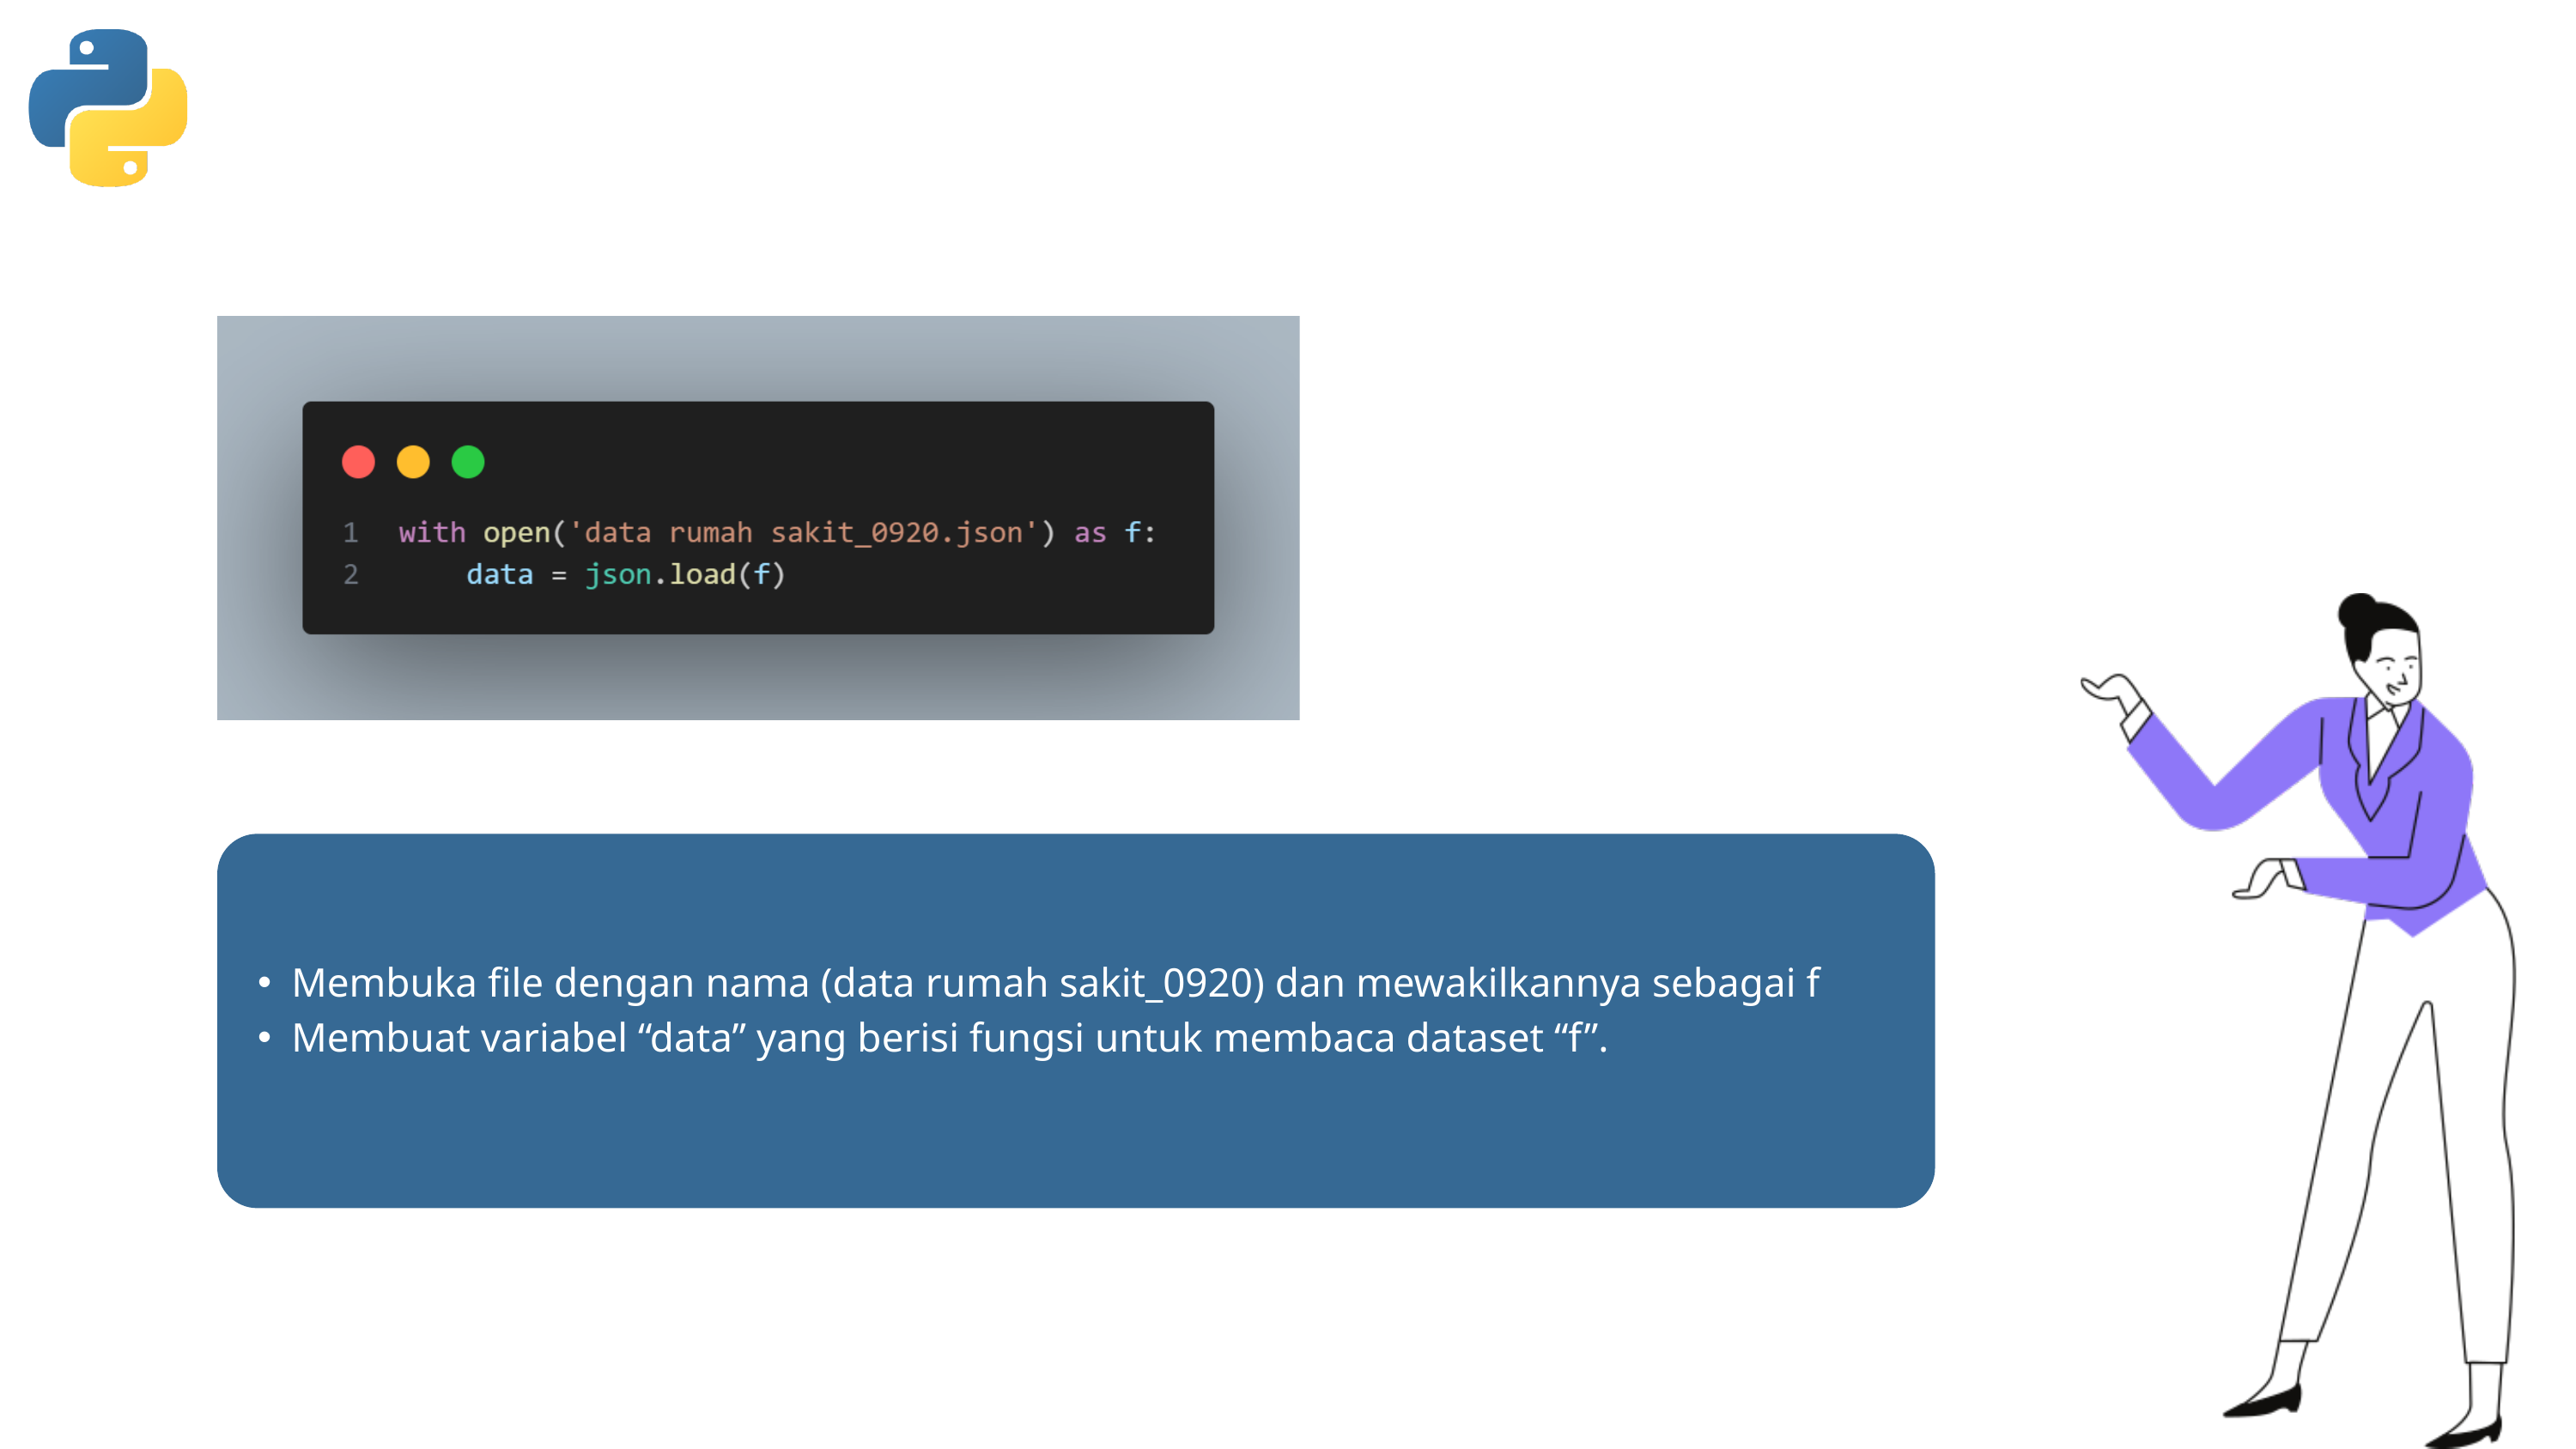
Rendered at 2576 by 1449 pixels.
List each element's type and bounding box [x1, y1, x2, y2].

text_box [28, 29, 188, 187]
text_box [217, 316, 1300, 720]
text_box [2081, 593, 2517, 1449]
text_box [216, 834, 1935, 1209]
